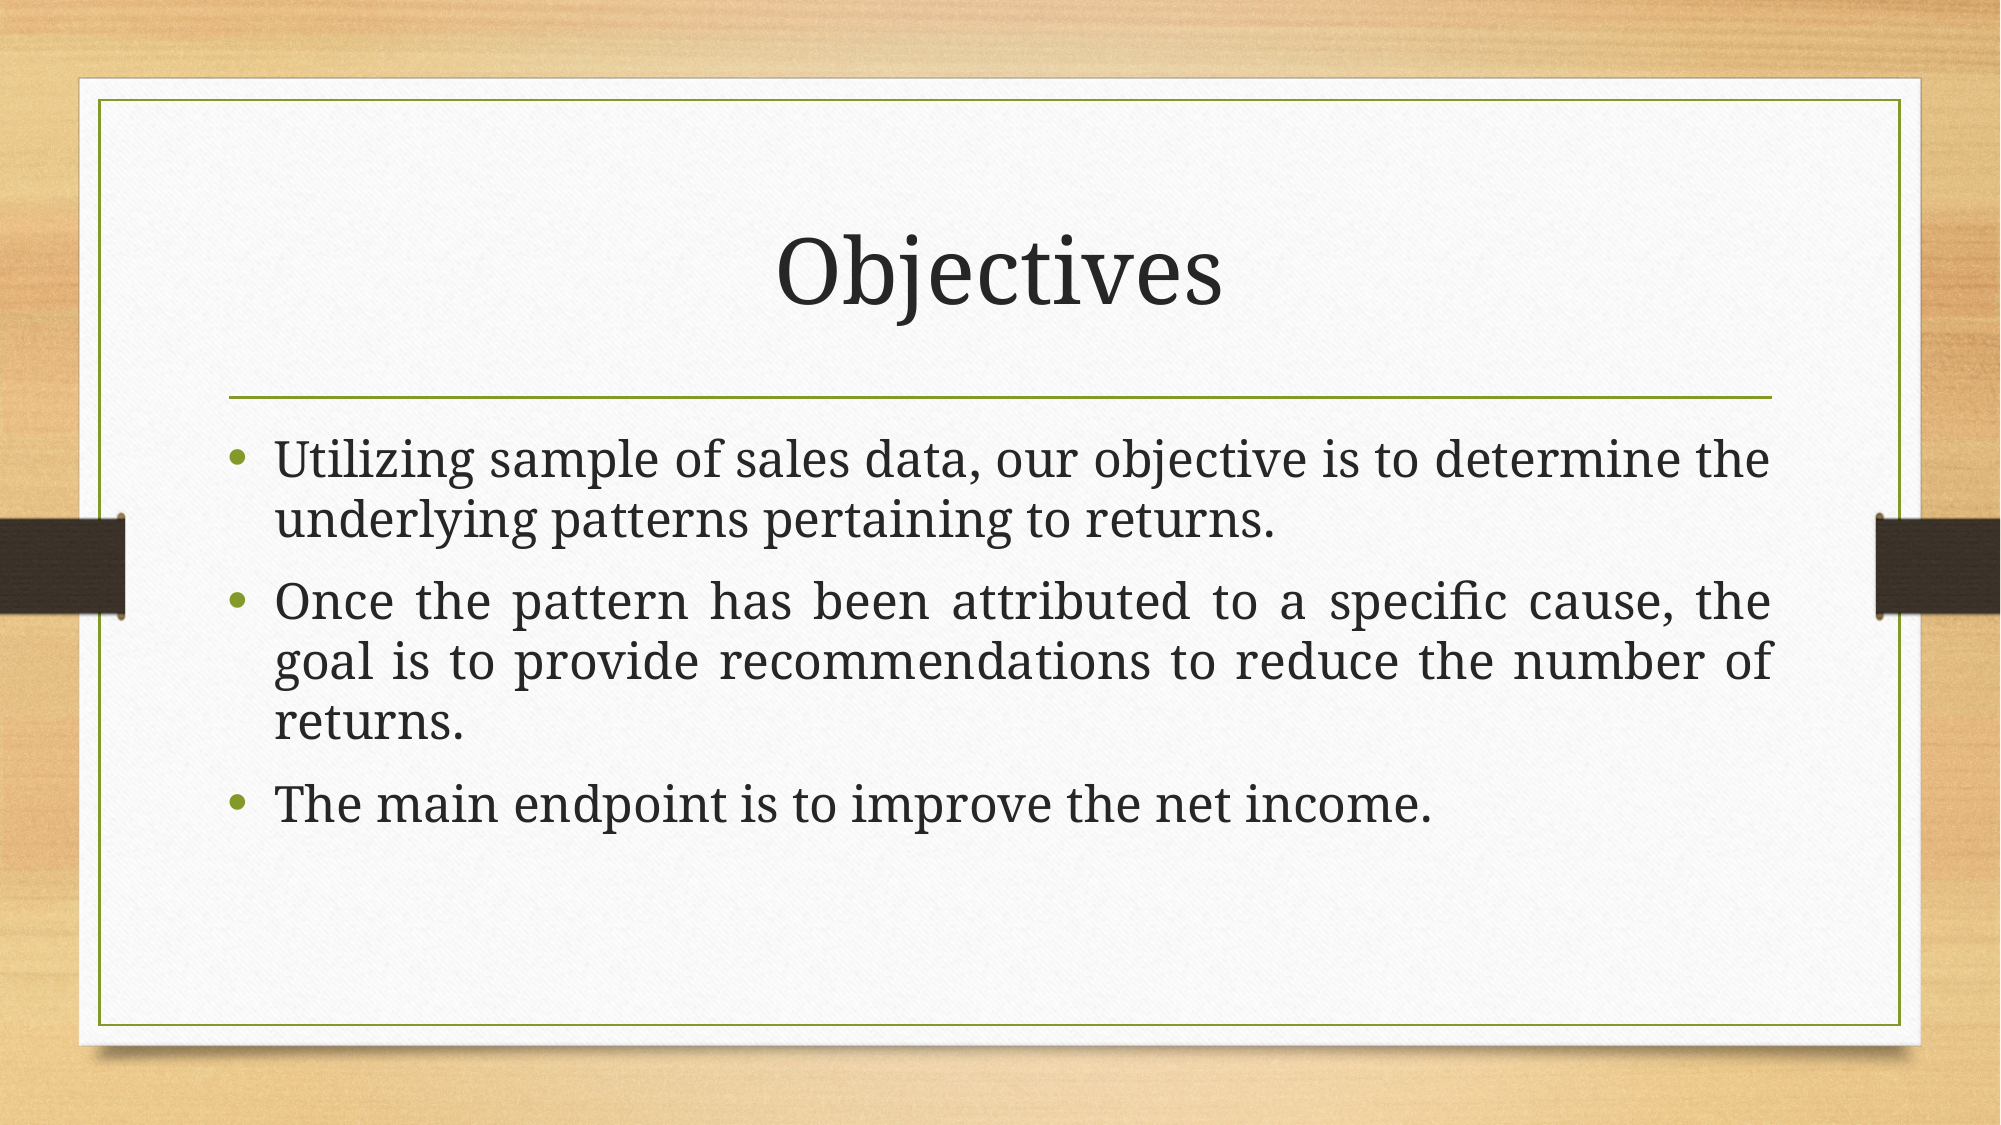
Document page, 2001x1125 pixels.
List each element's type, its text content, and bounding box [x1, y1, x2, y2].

list Utilizing sample of sales data, our objective is to determine the underlying patterns pertaining to returns. Once the pattern has been attributed to a specific cause, the goal is to provide recommendations to reduce the number of returns. The main endpoint is to improve the net income. [212, 419, 1788, 964]
title Objectives [212, 161, 1788, 375]
picture [0, 0, 2001, 1125]
